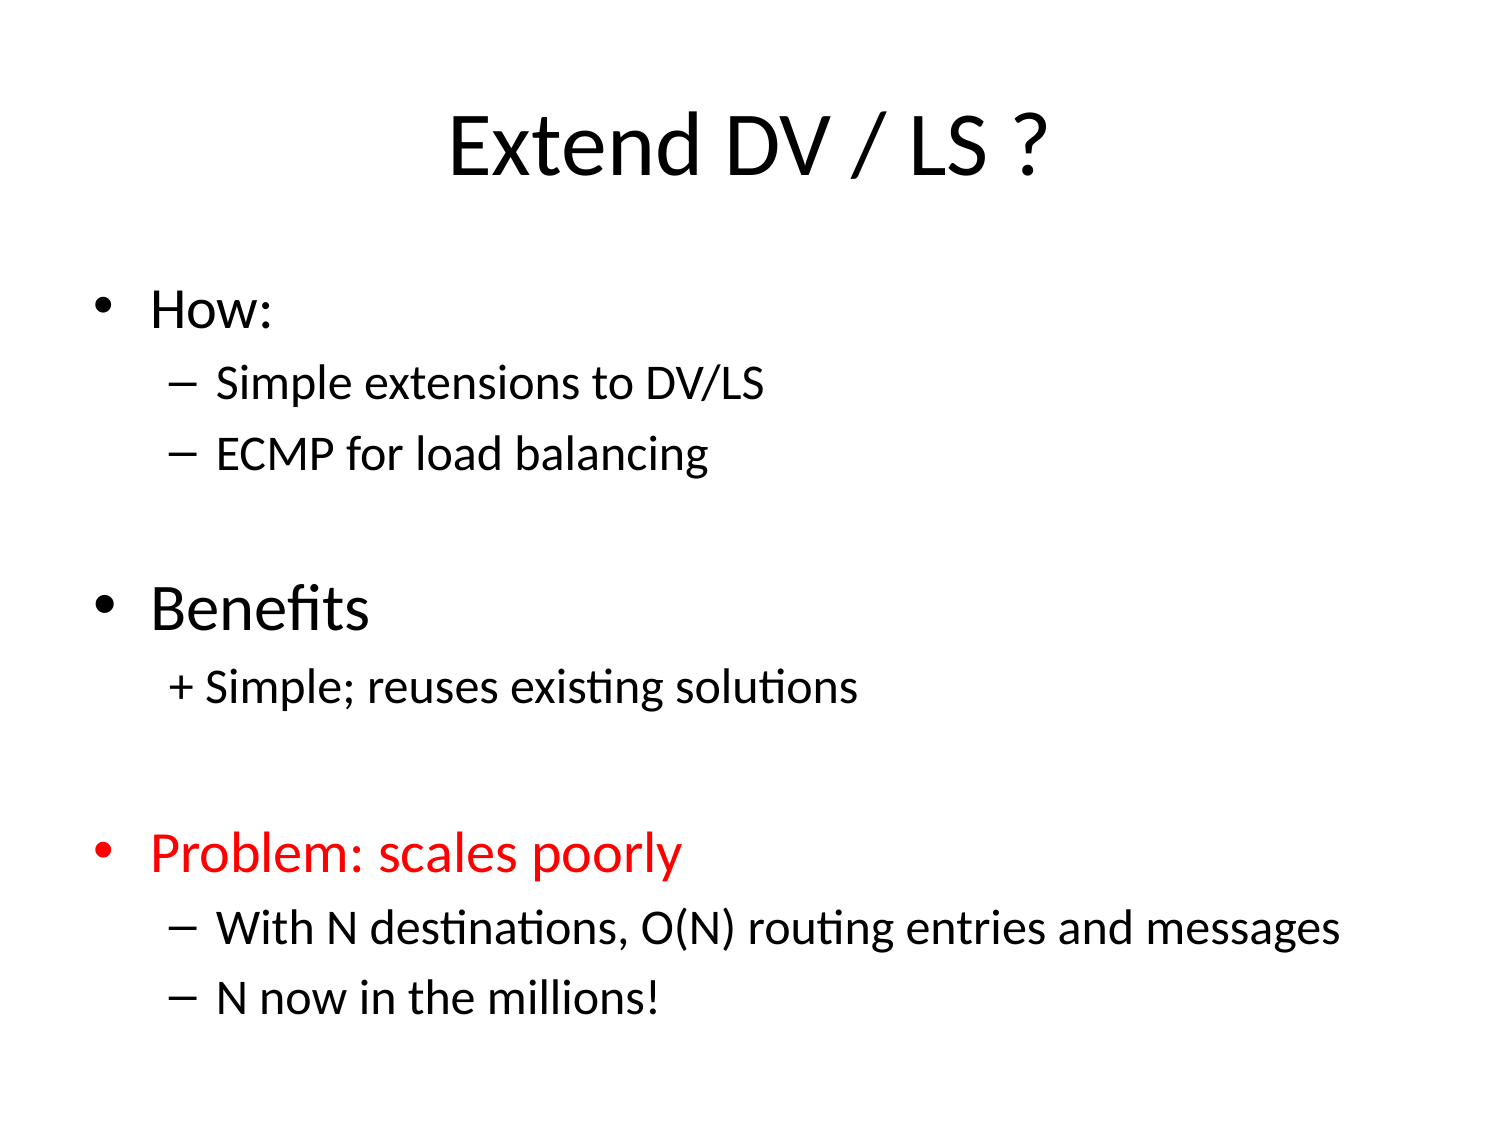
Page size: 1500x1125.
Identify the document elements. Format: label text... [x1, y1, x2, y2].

list How: Simple extensions to DV/LS ECMP for load balancing Benefits + Simple; reuses existing solutions Problem: scales poorly With N destinations, O(N) routing entries and messages N now in the millions! [78, 262, 1463, 1005]
title Extend DV / LS ? [75, 45, 1425, 233]
